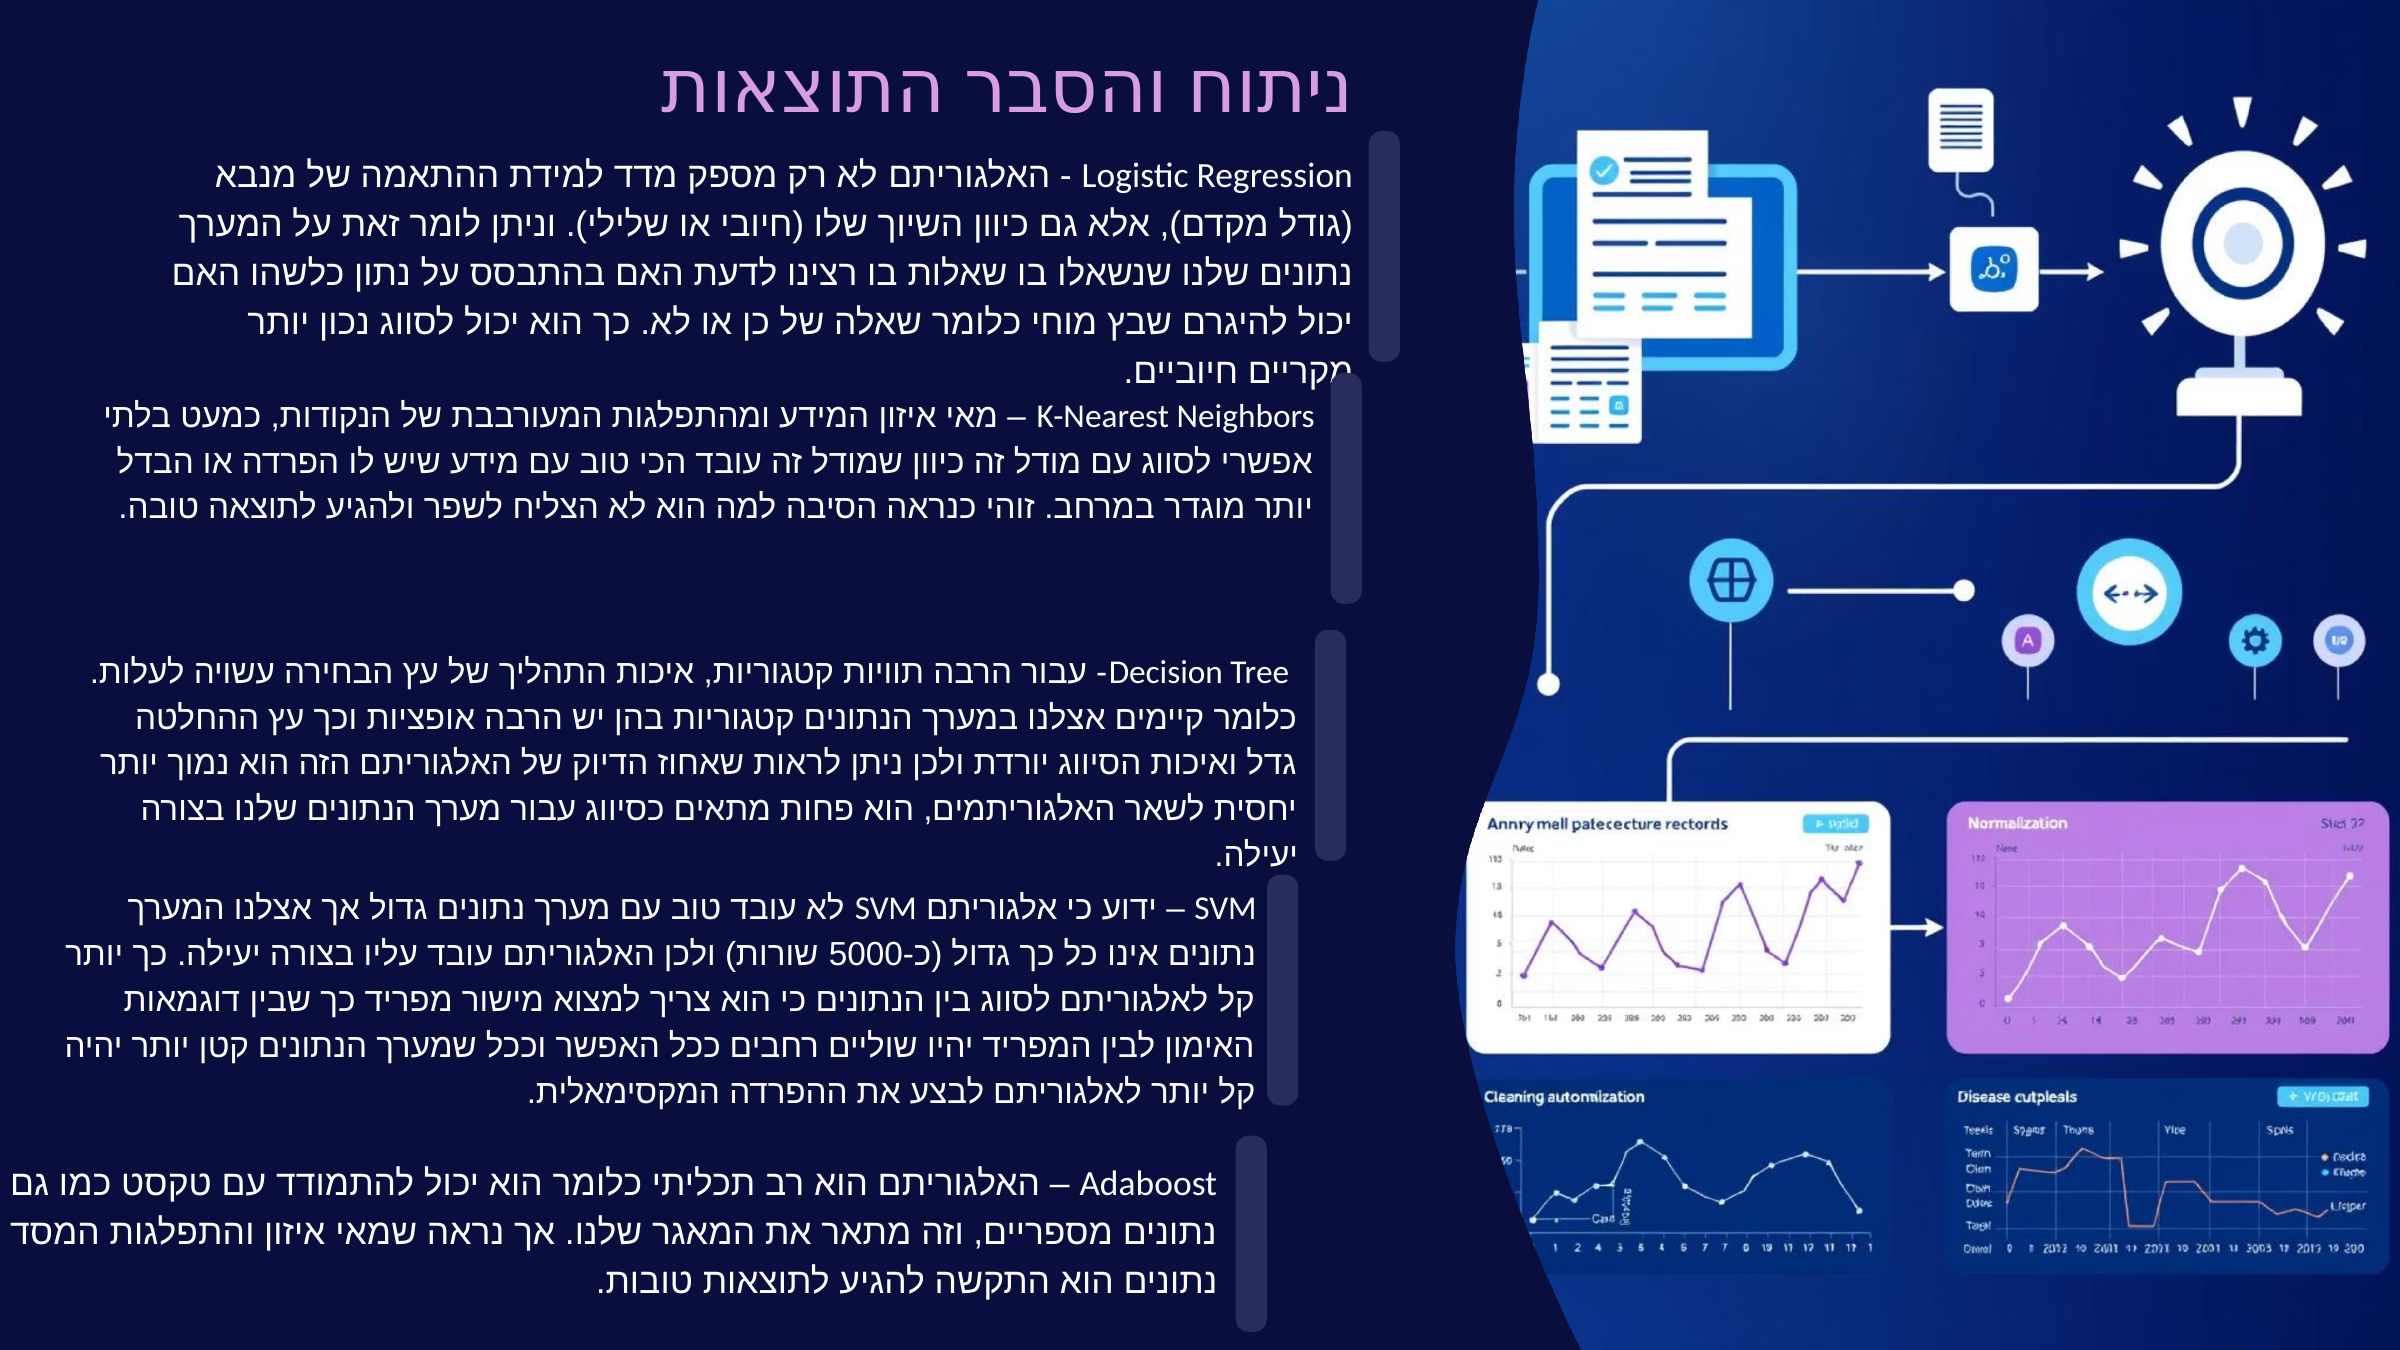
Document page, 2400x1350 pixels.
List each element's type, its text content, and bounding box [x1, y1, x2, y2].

picture [1454, 0, 2400, 1350]
text_box [1235, 1135, 1268, 1332]
text_box Logistic Regression - האלגוריתם לא רק מספק מדד למידת ההתאמה של מנבא (גודל מקדם), אלא גם כיוון השיוך שלו (חיובי או שלילי). וניתן לומר זאת על המערך נתונים שלנו שנשאלו בו שאלות בו רצינו לדעת האם בהתבסס על נתון כלשהו האם יכול להיגרם שבץ מוחי כלומר שאלה של כן או לא. כך הוא יכול לסווג נכון יותר מקריים חיוביים. [135, 146, 1354, 247]
text_box Decision Tree- עבור הרבה תוויות קטגוריות, איכות התהליך של עץ הבחירה עשויה לעלות. כלומר קיימים אצלנו במערך הנתונים קטגוריות בהן יש הרבה אופציות וכך עץ ההחלטה גדל ואיכות הסיווג יורדת ולכן ניתן לראות שאחוז הדיוק של האלגוריתם הזה הוא נמוך יותר יחסית לשאר האלגוריתמים, הוא פחות מתאים כסיווג עבור מערך הנתונים שלנו בצורה יעילה. [80, 643, 1299, 745]
text_box SVM – ידוע כי אלגוריתם SVM לא עובד טוב עם מערך נתונים גדול אך אצלנו המערך נתונים אינו כל כך גדול (כ-5000 שורות) ולכן האלגוריתם עובד עליו בצורה יעילה. כך יותר קל לאלגוריתם לסווג בין הנתונים כי הוא צריך למצוא מישור מפריד כך שבין דוגמאות האימון לבין המפריד יהיו שוליים רחבים ככל האפשר וככל שמערך הנתונים קטן יותר יהיה קל יותר לאלגוריתם לבצע את ההפרדה המקסימאלית. [39, 880, 1257, 981]
text_box ניתוח והסבר התוצאות [518, 29, 1354, 128]
text_box [1267, 874, 1299, 1106]
text_box [1330, 372, 1362, 604]
text_box Adaboost – האלגוריתם הוא רב תכליתי כלומר הוא יכול להתמודד עם טקסט כמו גם נתונים מספריים, וזה מתאר את המאגר שלנו. אך נראה שמאי איזון והתפלגות המסד נתונים הוא התקשה להגיע לתוצאות טובות. [0, 1153, 1218, 1254]
text_box [1368, 130, 1400, 362]
text_box K-Nearest Neighbors – מאי איזון המידע ומהתפלגות המעורבבת של הנקודות, כמעט בלתי אפשרי לסווג עם מודל זה כיוון שמודל זה עובד הכי טוב עם מידע שיש לו הפרדה או הבדל יותר מוגדר במרחב. זוהי כנראה הסיבה למה הוא לא הצליח לשפר ולהגיע לתוצאה טובה. [97, 387, 1315, 489]
text_box [1314, 629, 1347, 861]
